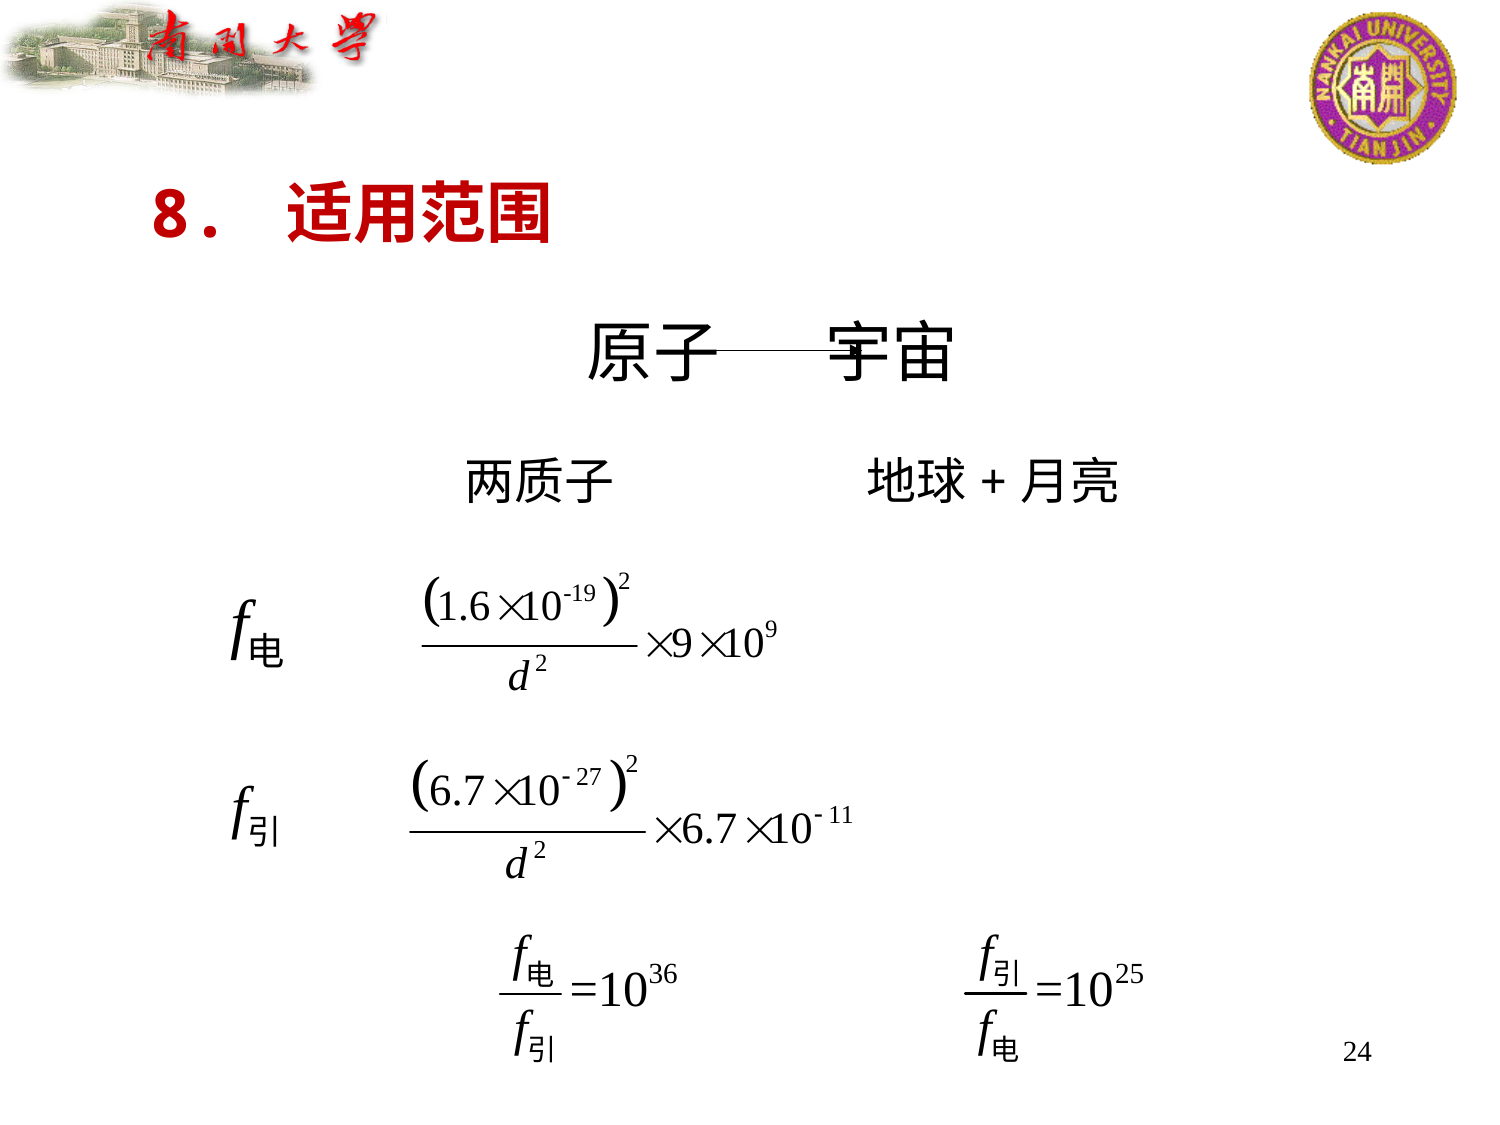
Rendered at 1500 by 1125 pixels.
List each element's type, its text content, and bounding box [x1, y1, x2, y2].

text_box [491, 922, 686, 1074]
text_box 8. 适用范围 [135, 143, 1409, 258]
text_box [211, 768, 286, 863]
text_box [207, 579, 297, 681]
picture [0, 0, 388, 100]
picture [1262, 0, 1500, 178]
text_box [402, 742, 859, 889]
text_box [956, 921, 1155, 1074]
text_box 地球+月亮 [851, 441, 1135, 517]
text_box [414, 559, 786, 701]
text_box 原子 宇宙 [571, 302, 974, 398]
text_box 两质子 [449, 441, 630, 517]
slide_number 24 [1074, 1024, 1388, 1101]
